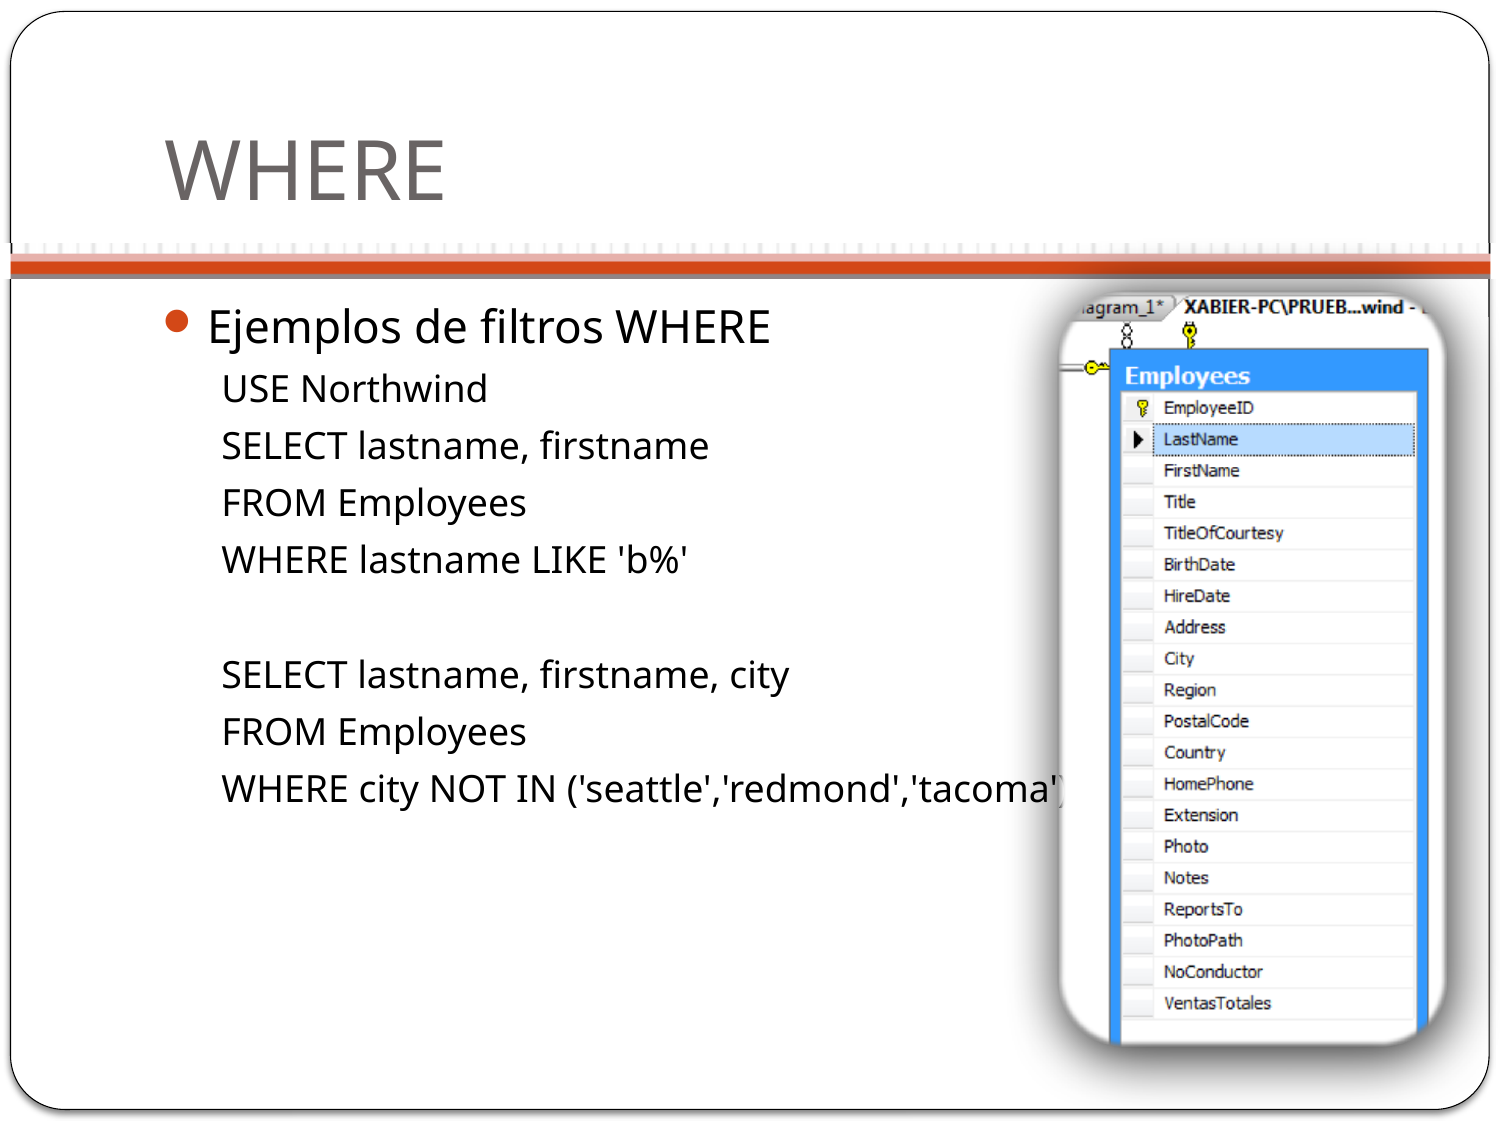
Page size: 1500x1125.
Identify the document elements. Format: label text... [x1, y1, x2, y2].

title WHERE [150, 45, 1425, 233]
picture [1056, 290, 1448, 1047]
picture [0, 243, 1500, 280]
list Ejemplos de filtros WHERE USE Northwind SELECT lastname, firstname FROM Employees WHERE lastname LIKE 'b%' SELECT lastname, firstname, city FROM Employees WHERE city NOT IN ('seattle','redmond','tacoma') [147, 290, 1042, 1041]
